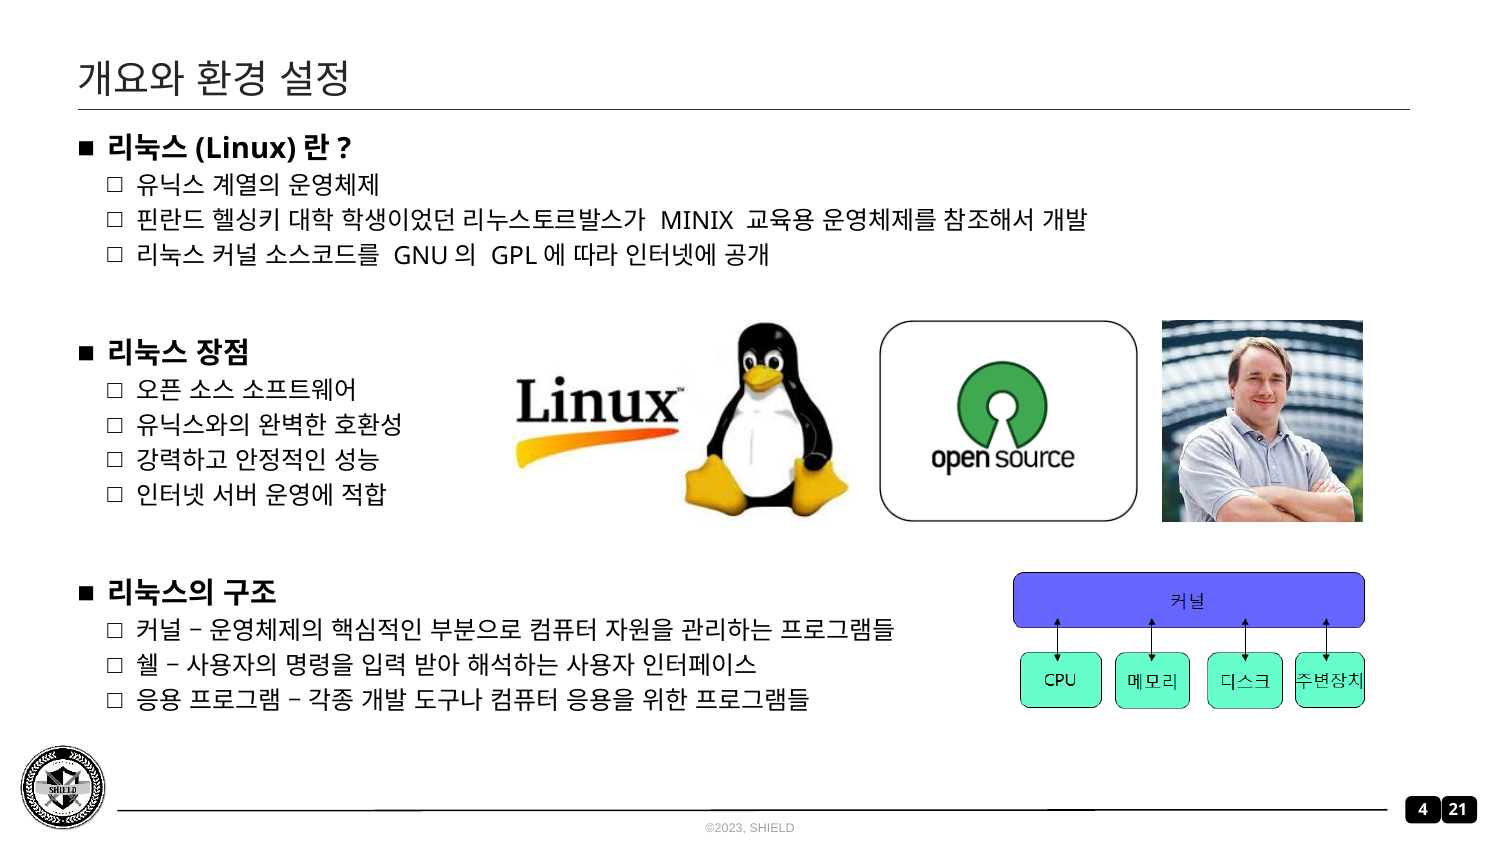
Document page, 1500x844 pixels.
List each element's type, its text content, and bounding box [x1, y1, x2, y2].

picture [1162, 320, 1363, 523]
picture [879, 320, 1138, 523]
picture [511, 320, 851, 523]
picture [18, 743, 107, 831]
list 리눅스(Linux)란? 유닉스 계열의 운영체제 핀란드 헬싱키 대학 학생이었던 리누스토르발스가 MINIX 교육용 운영체제를 참조해서 개발 리눅스 커널 소스코드를 GNU의 GPL에 따라 인터넷에 공개 리눅스 장점 오픈 소스 소프트웨어 유닉스와의 완벽한 호환성 강력하고 안정적인 성능 인터넷 서버 운영에 적합 리눅스의 구조 커널 – 운영체제의 핵심적인 부분으로 컴퓨터 자원을 관리하는 프로그램들 쉘 – 사용자의 명령을 입력 받아 해석하는 사용자 인터페이스 응용 프로그램 – 각종 개발 도구나 컴퓨터 응용을 위한 프로그램들 [62, 121, 1438, 760]
title 개요와 환경 설정 [62, 46, 1438, 110]
picture [1012, 571, 1376, 710]
